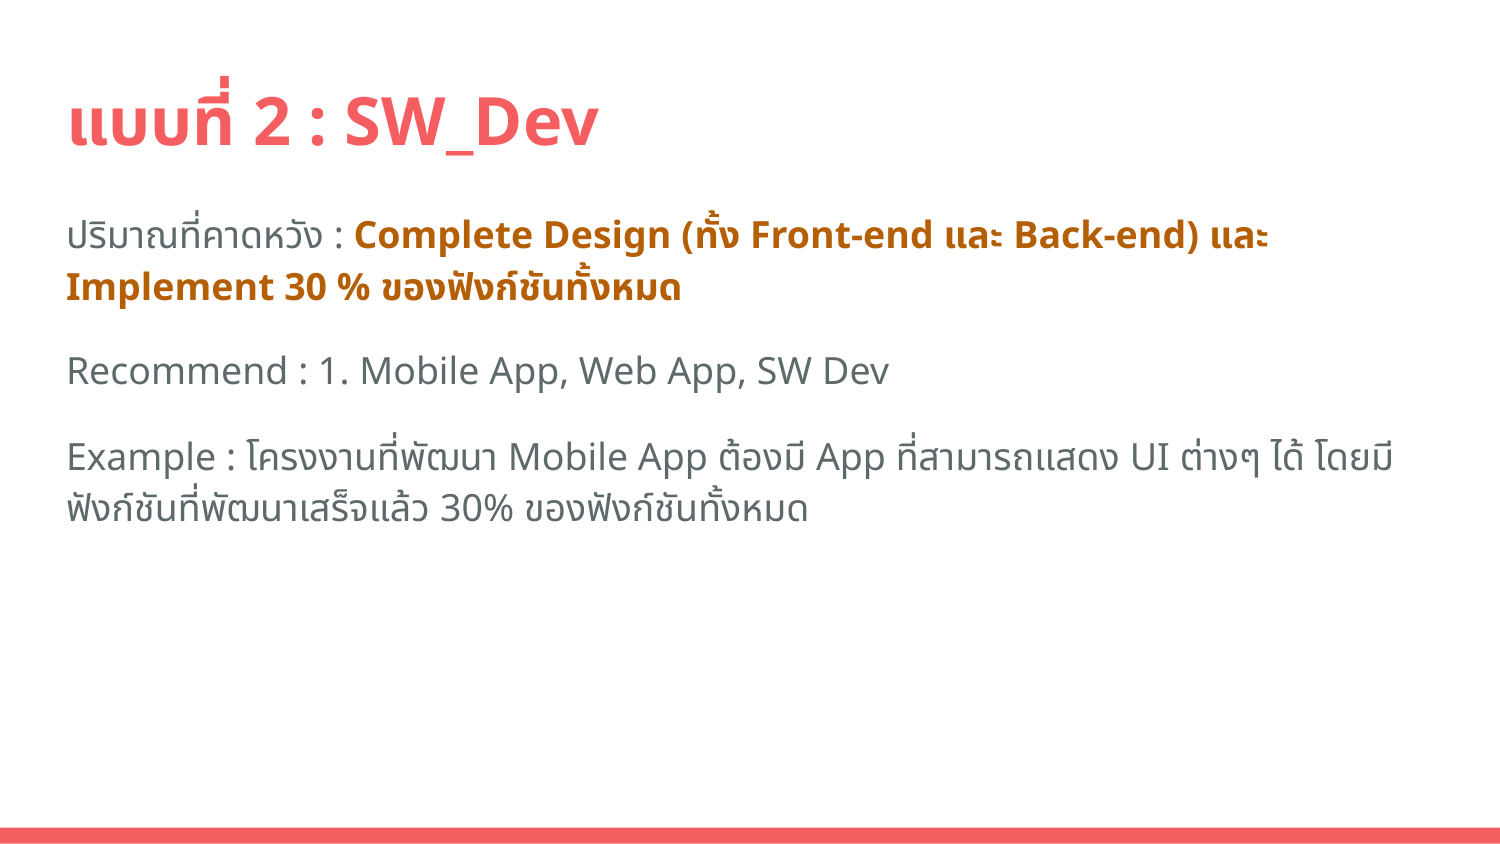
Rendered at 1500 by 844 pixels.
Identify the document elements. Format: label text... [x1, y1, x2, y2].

title แบบที่ 2 : SW_Dev [51, 64, 1449, 167]
list ปริมาณที่คาดหวัง : Complete Design (ทั้ง Front-end และ Back-end) และ Implement 30 % ของฟังก์ชันทั้งหมด Recommend : 1. Mobile App, Web App, SW Dev Example : โครงงานที่พัฒนา Mobile App ต้องมี App ที่สามารถแสดง UI ต่างๆ ได้ โดยมีฟังก์ชันที่พัฒนาเสร็จแล้ว 30% ของฟังก์ชันทั้งหมด [51, 189, 1449, 750]
